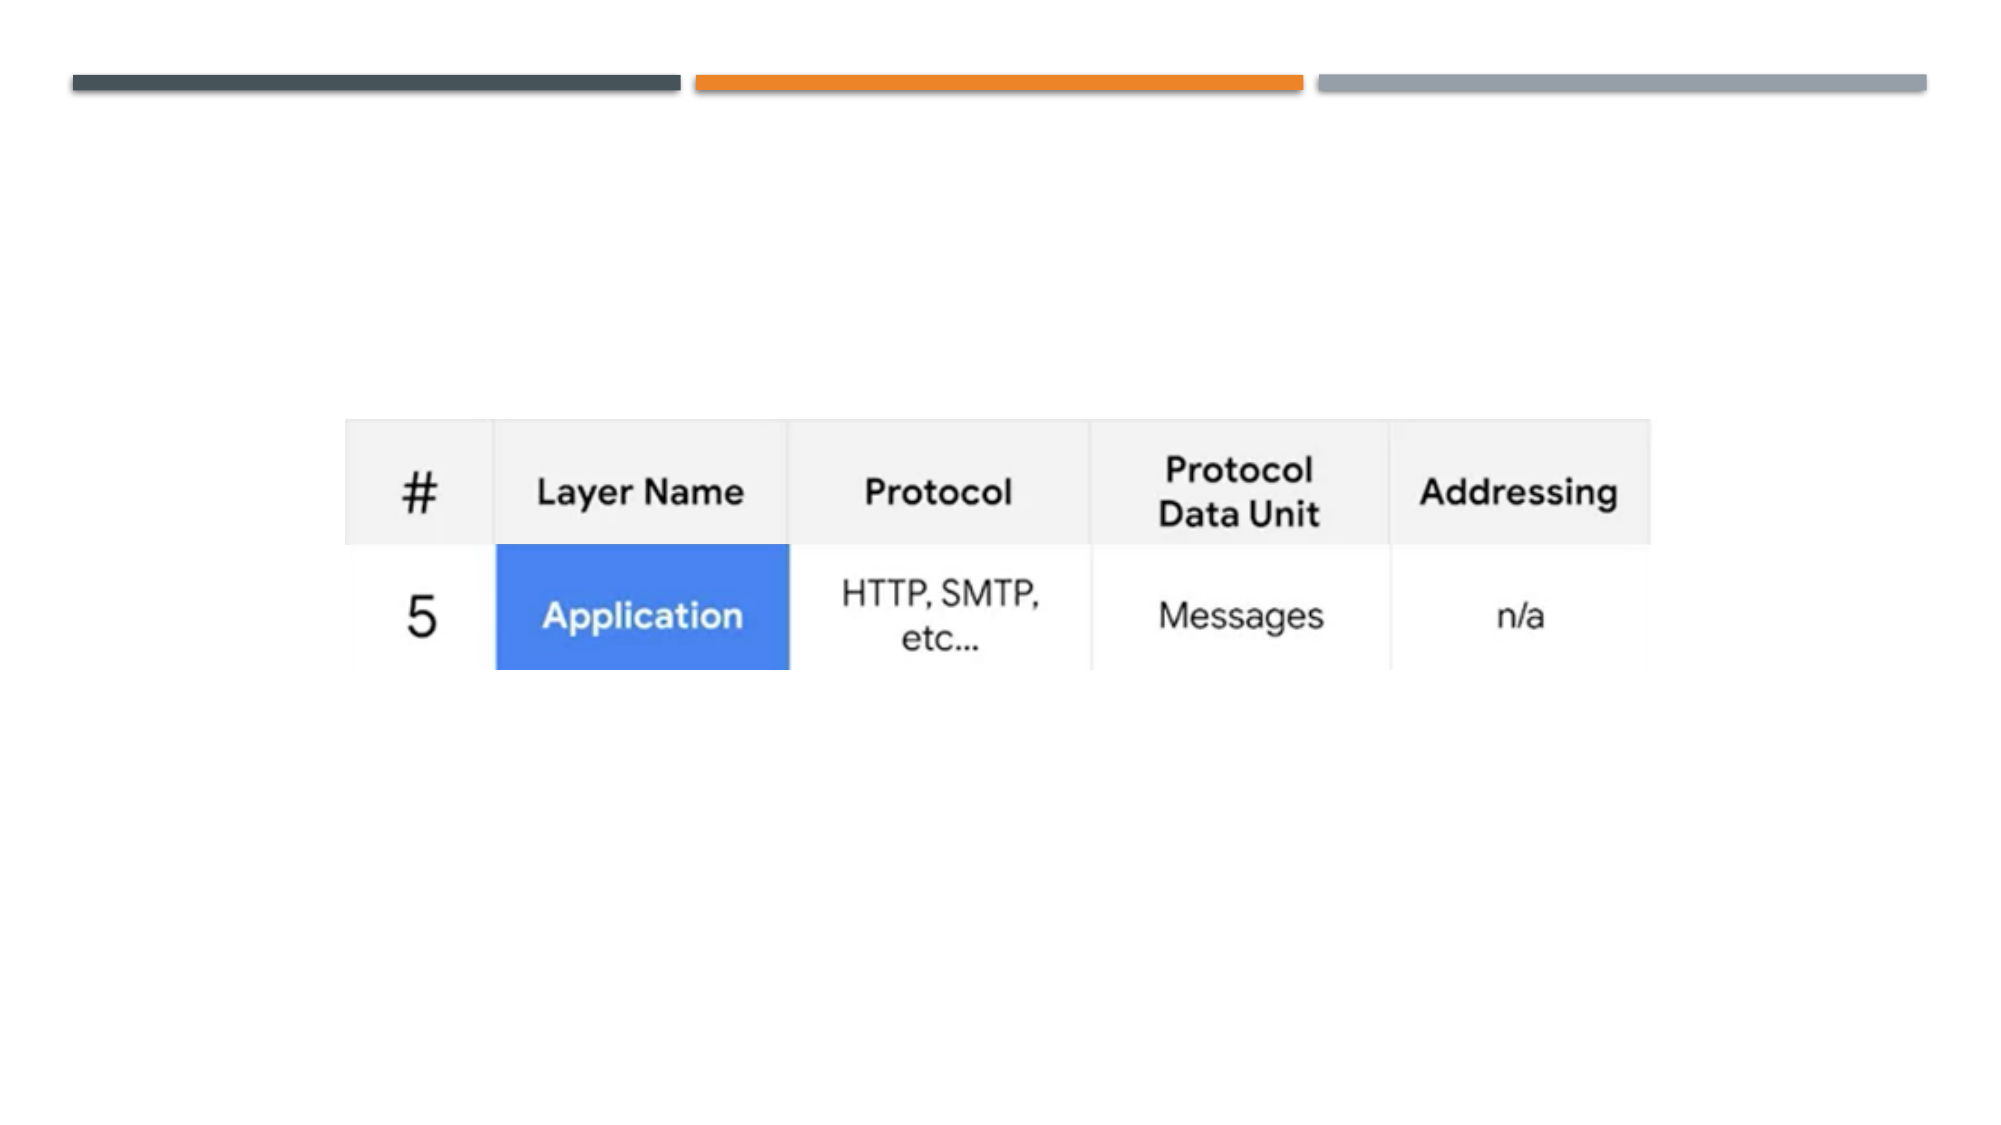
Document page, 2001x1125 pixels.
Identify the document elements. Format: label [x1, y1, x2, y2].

picture [344, 418, 1659, 670]
